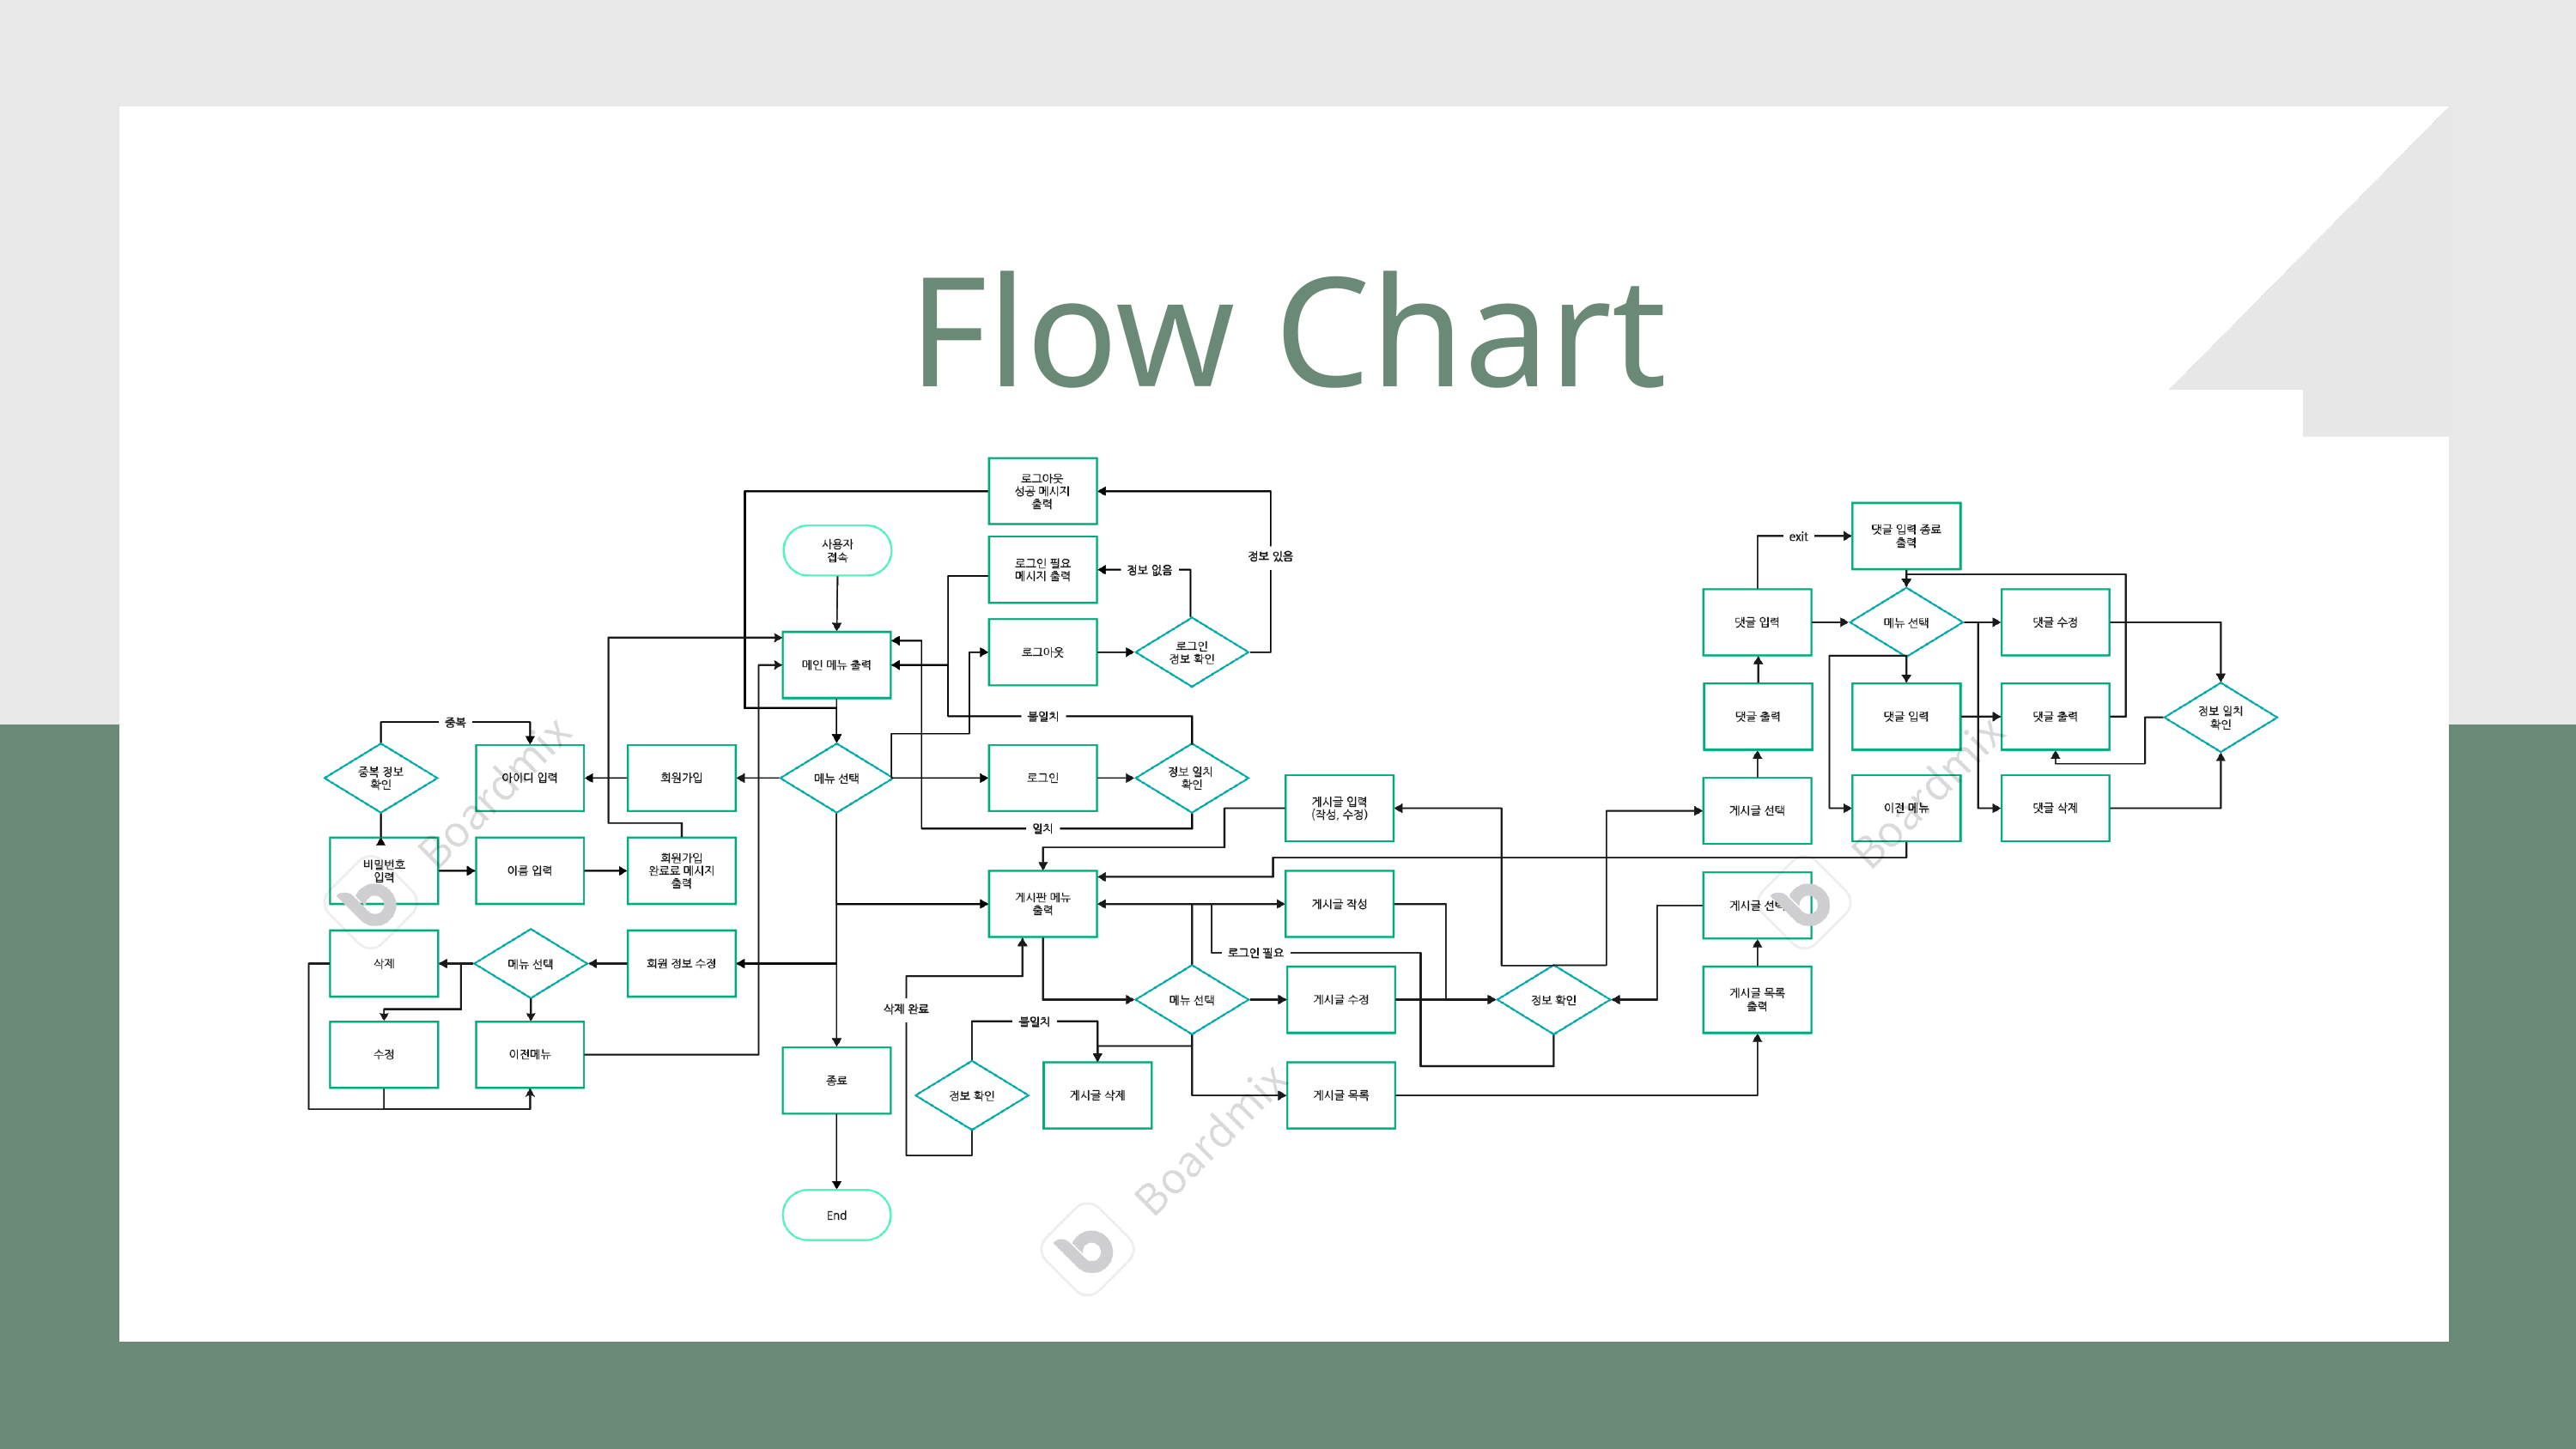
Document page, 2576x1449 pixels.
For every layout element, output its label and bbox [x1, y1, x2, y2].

text_box [0, 724, 2576, 1449]
text_box [119, 106, 2450, 1343]
picture [273, 390, 2303, 1313]
